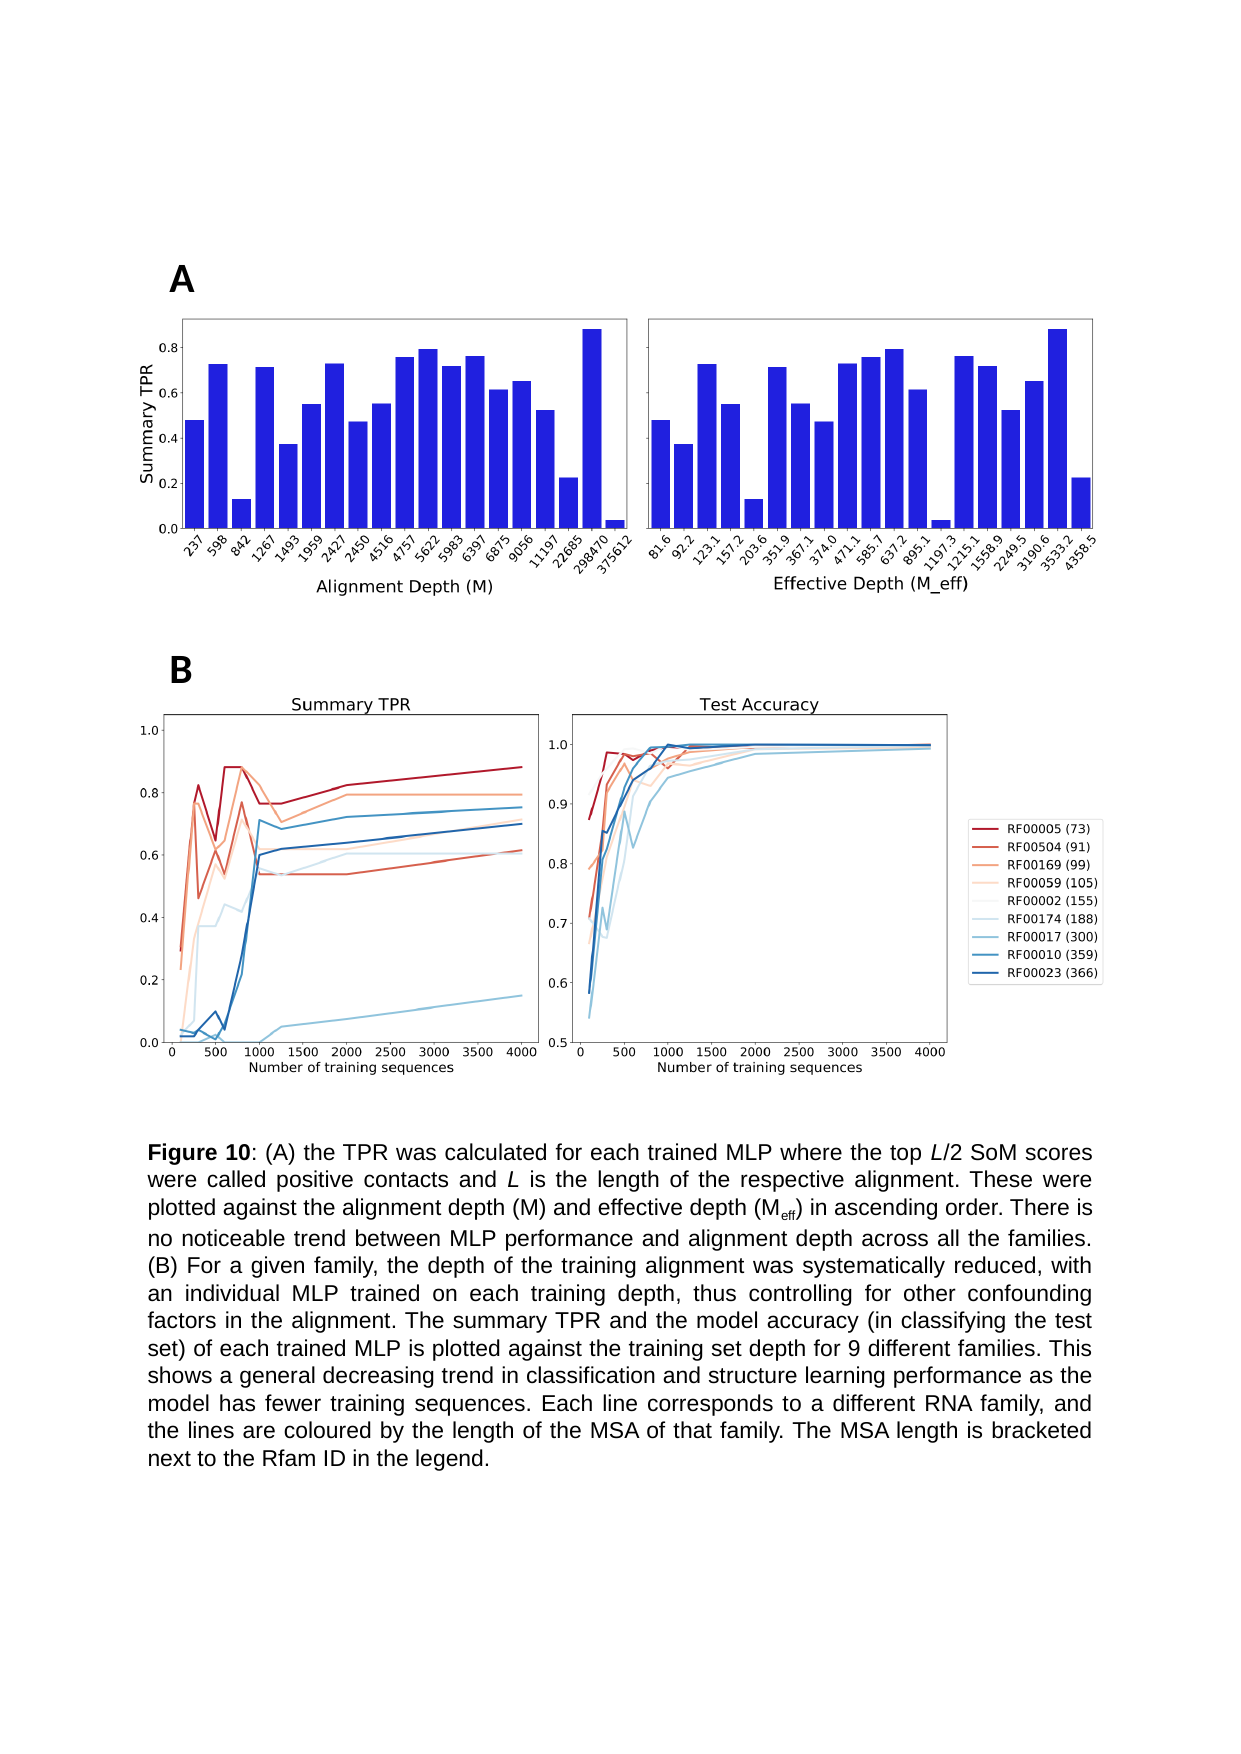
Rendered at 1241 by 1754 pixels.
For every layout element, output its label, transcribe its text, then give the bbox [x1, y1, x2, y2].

text_box Figure 10: (A) the TPR was calculated for each trained MLP where the top L/2 SoM scores were called positive contacts and L is the length of the respective alignment. These were plotted against the alignment depth (M) and effective depth (Meff) in ascending order. There is no noticeable trend between MLP performance and alignment depth across all the families. (B) For a given family, the depth of the training alignment was systematically reduced, with an individual MLP trained on each training depth, thus controlling for other confounding factors in the alignment. The summary TPR and the model accuracy (in classifying the test set) of each trained MLP is plotted against the training set depth for 9 different families. This shows a general decreasing trend in classification and structure learning performance as the model has fewer training sequences. Each line corresponds to a different RNA family, and the lines are coloured by the length of the MSA of that family. The MSA length is bracketed next to the Rfam ID in the legend. [132, 1129, 1108, 1533]
text_box A [154, 243, 207, 309]
picture [132, 690, 1108, 1081]
text_box B [154, 634, 207, 690]
picture [132, 309, 1108, 602]
